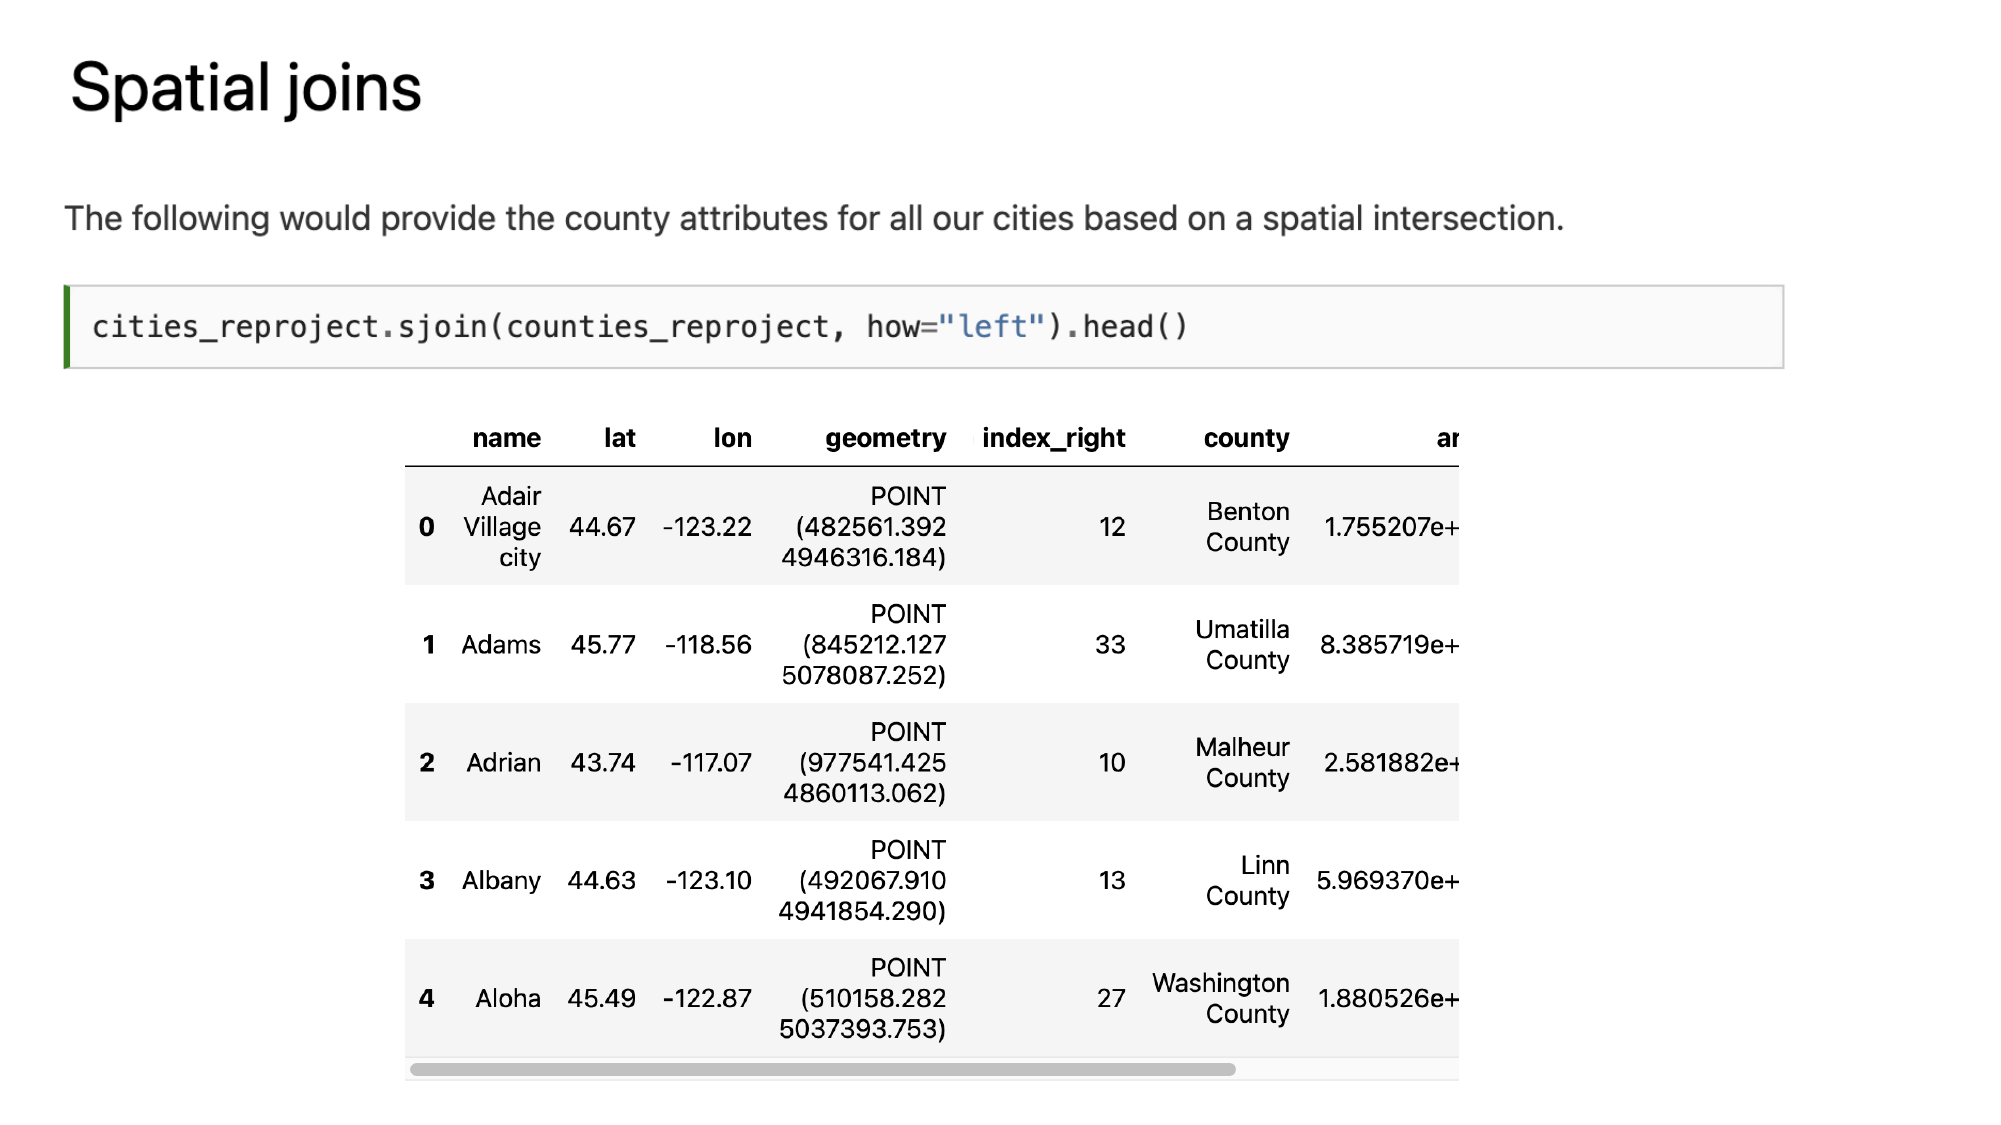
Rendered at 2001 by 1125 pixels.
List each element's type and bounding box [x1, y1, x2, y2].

text_box [387, 398, 1536, 1086]
picture [38, 28, 1885, 399]
